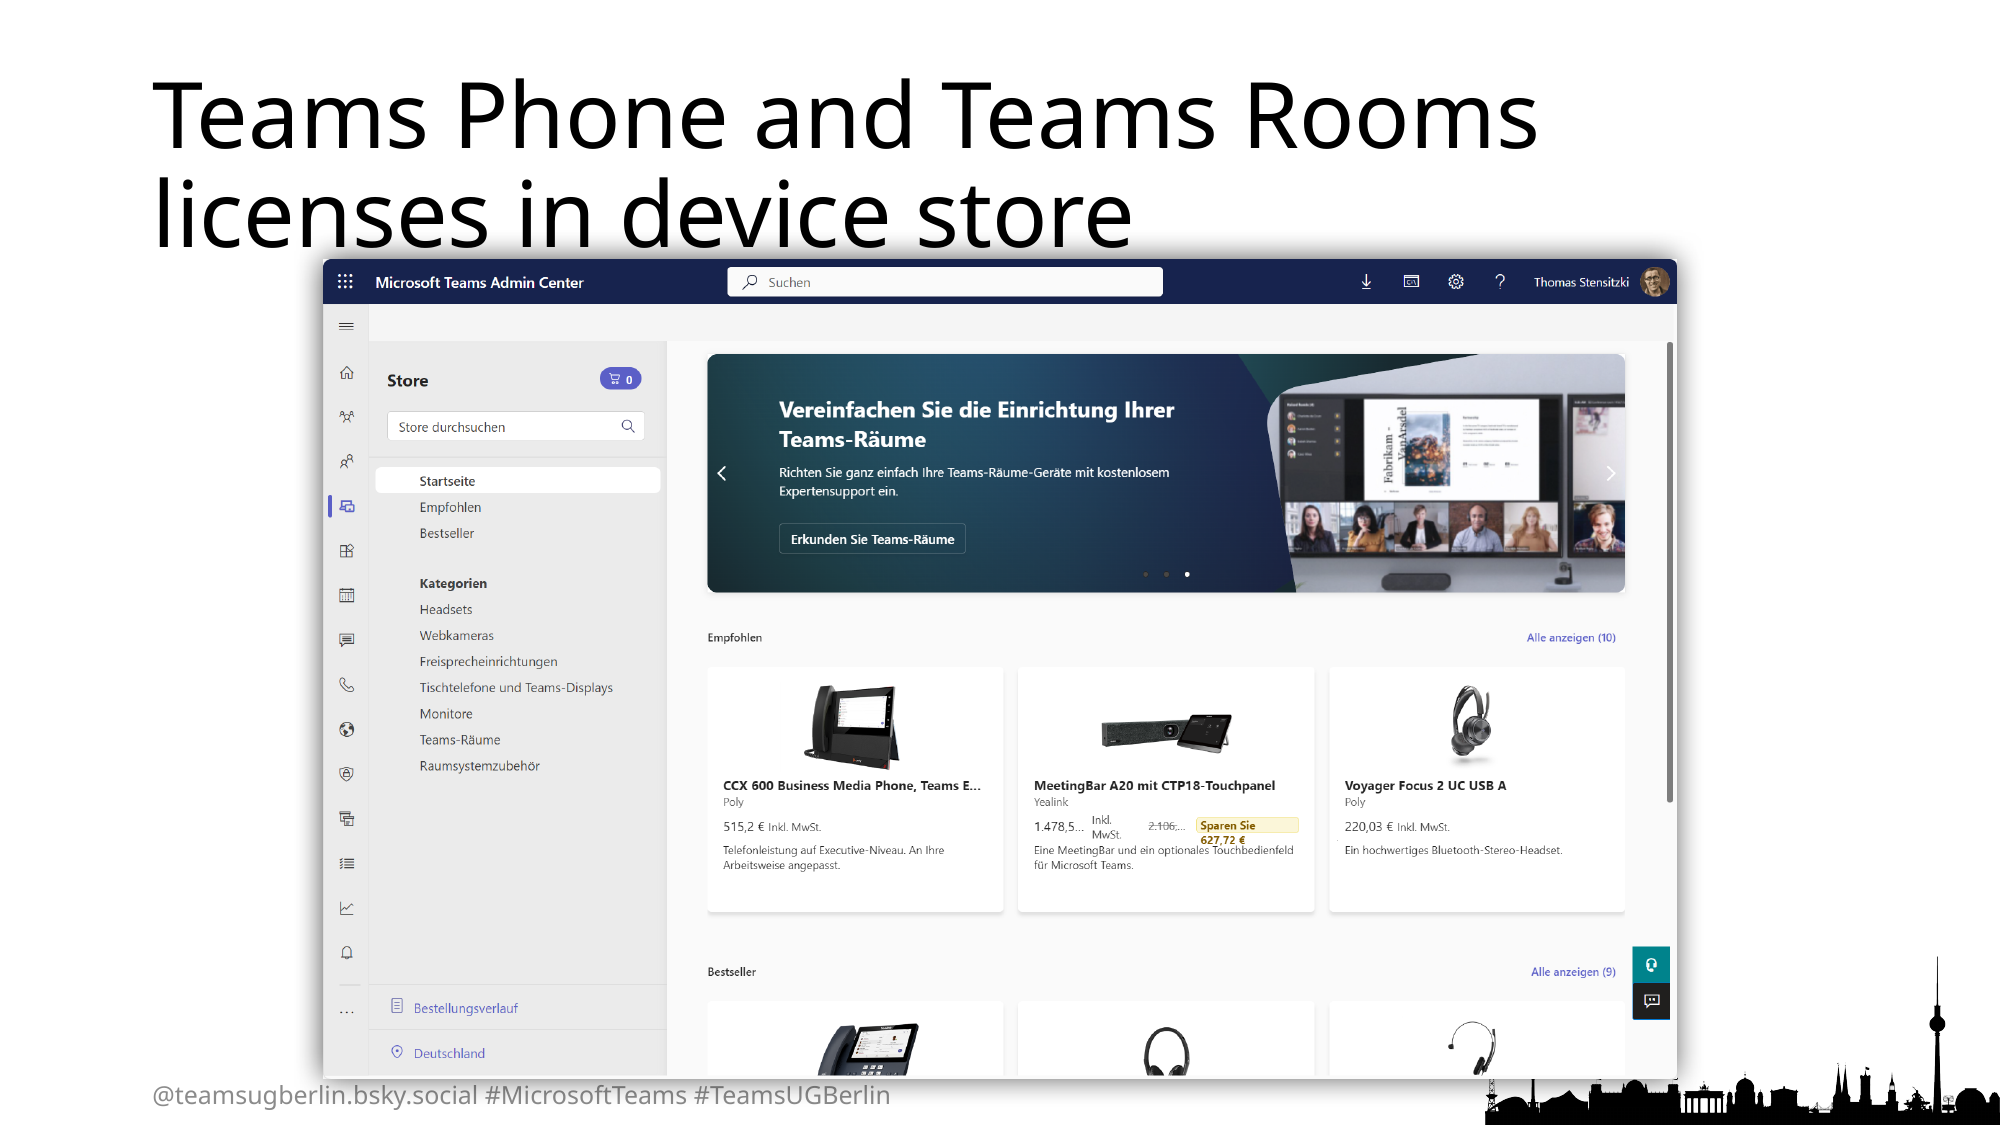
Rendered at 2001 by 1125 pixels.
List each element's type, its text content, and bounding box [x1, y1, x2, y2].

title Teams Phone and Teams Rooms licenses in device store [137, 59, 1863, 278]
picture [323, 259, 2000, 1125]
